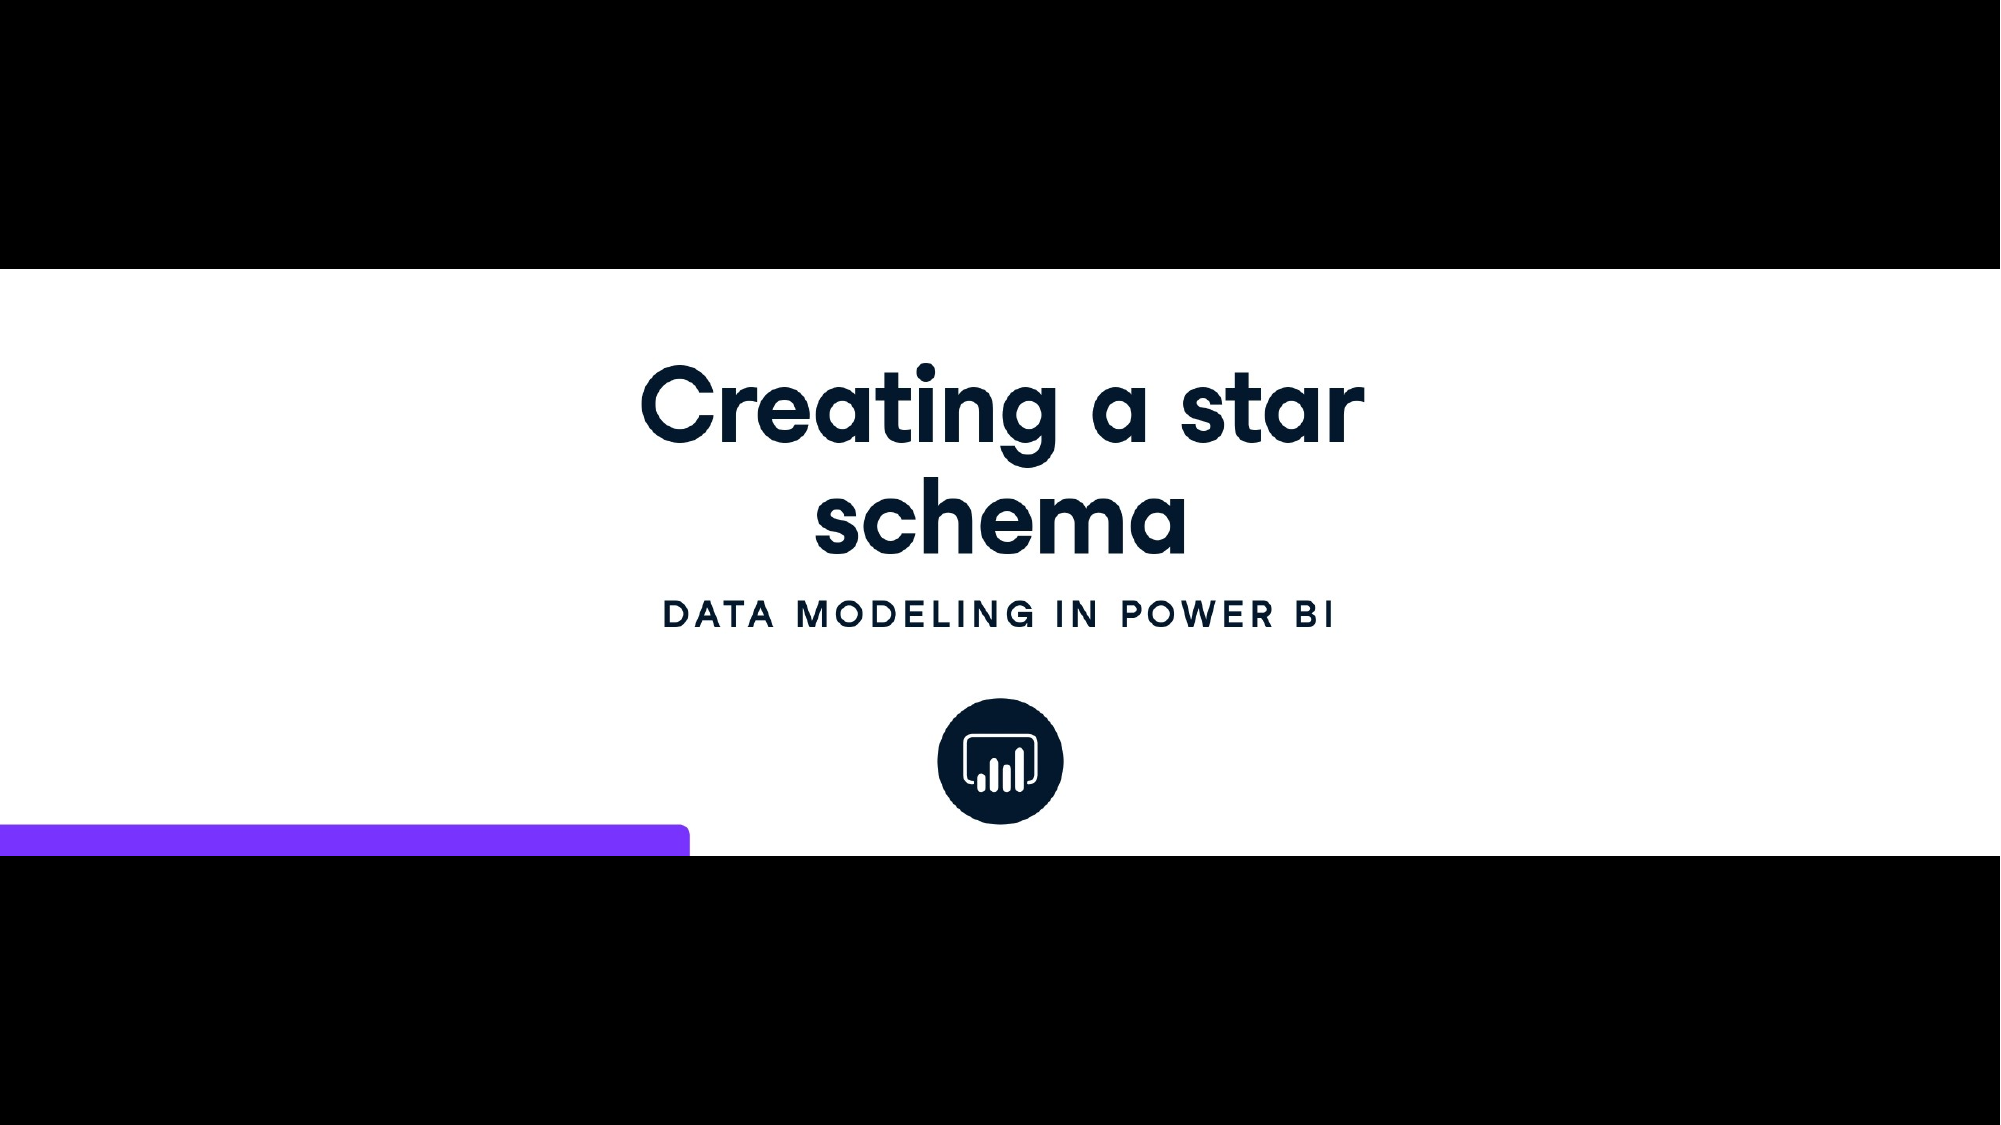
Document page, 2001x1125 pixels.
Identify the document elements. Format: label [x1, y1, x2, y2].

picture [0, 269, 2000, 856]
